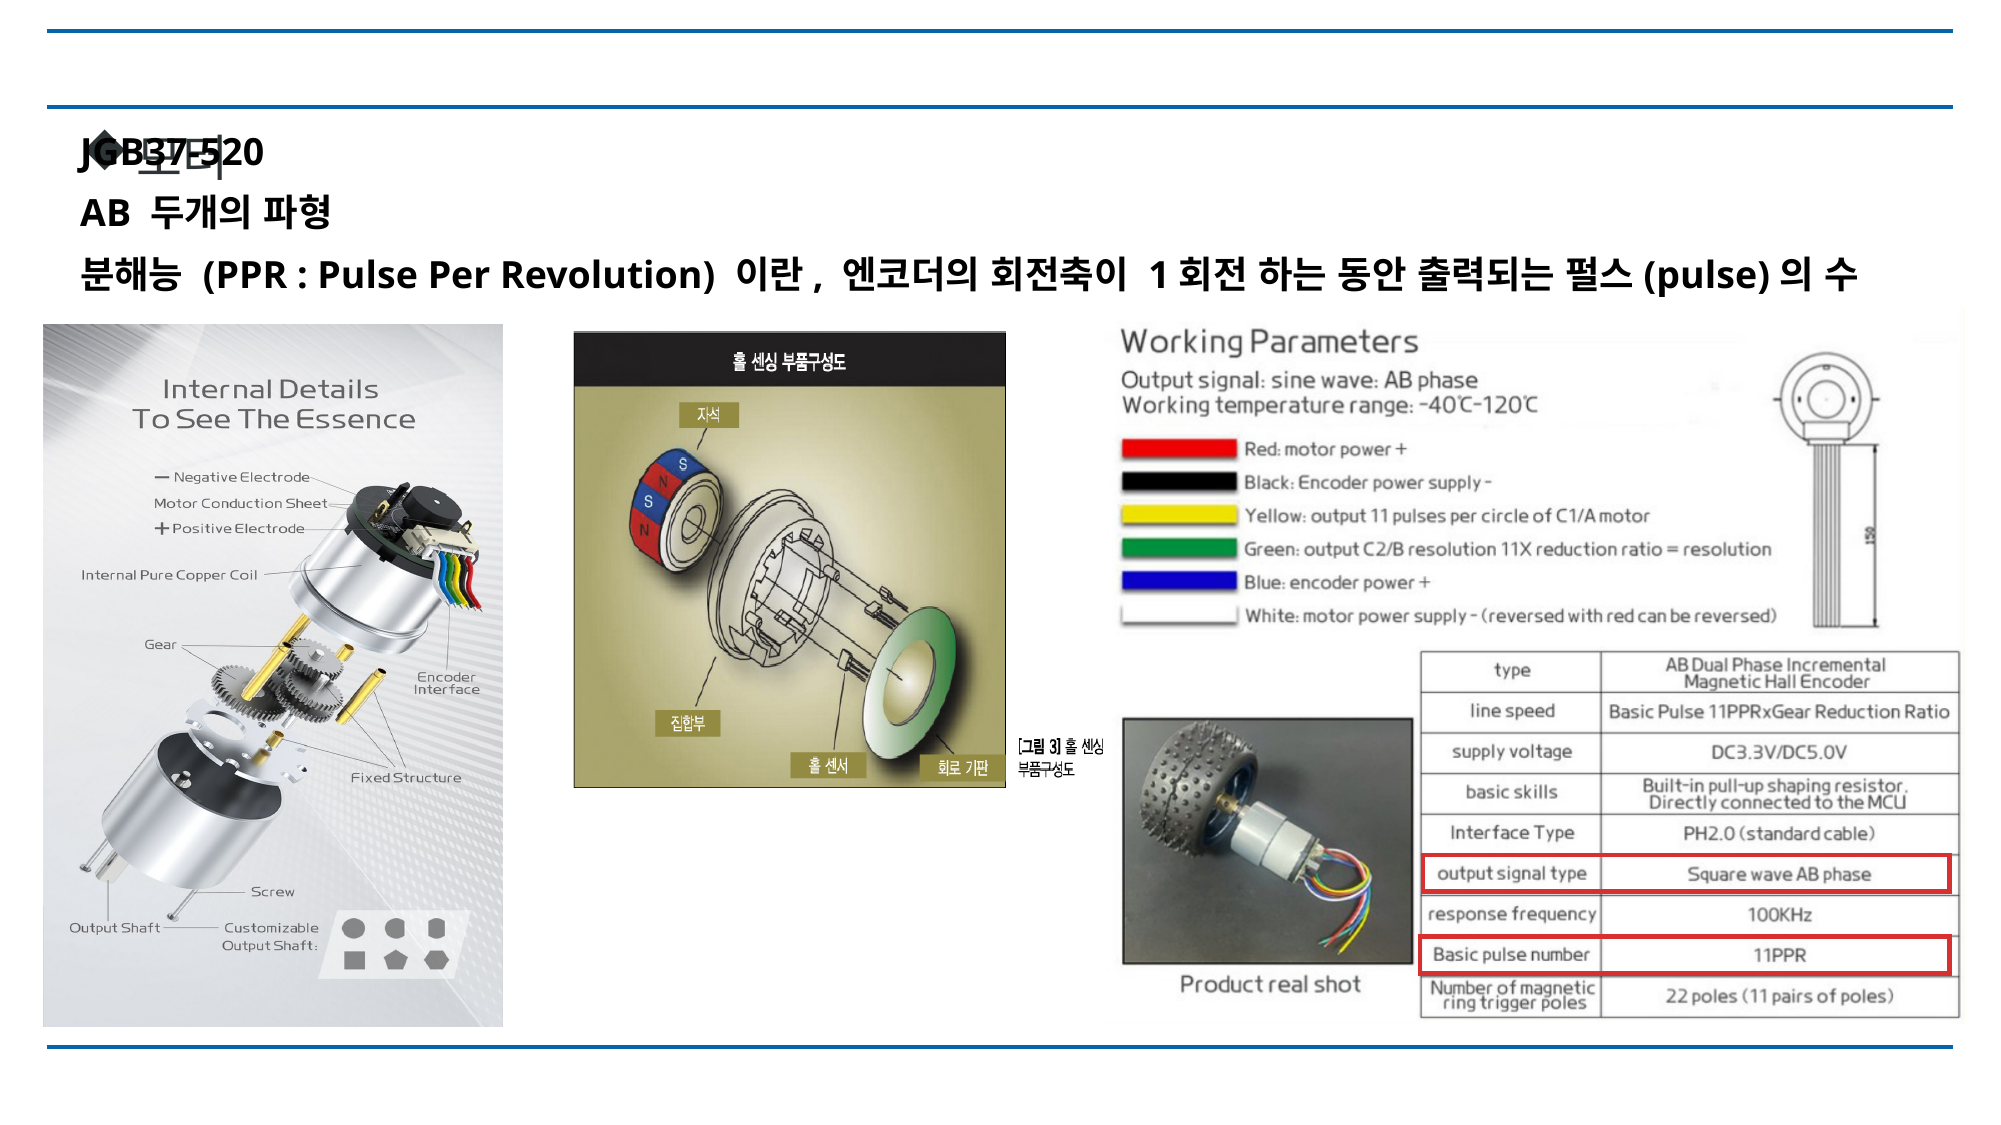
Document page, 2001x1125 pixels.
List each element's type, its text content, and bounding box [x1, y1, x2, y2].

list JGB37-520 AB 두개의 파형 분해능 (PPR : Pulse Per Revolution) 이란, 엔코더의 회전축이 1회전 하는 동안 출력되는 펄스(pulse)의 수 [65, 125, 1935, 198]
picture [43, 324, 503, 1027]
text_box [1103, 307, 1965, 1024]
picture [565, 321, 1103, 804]
